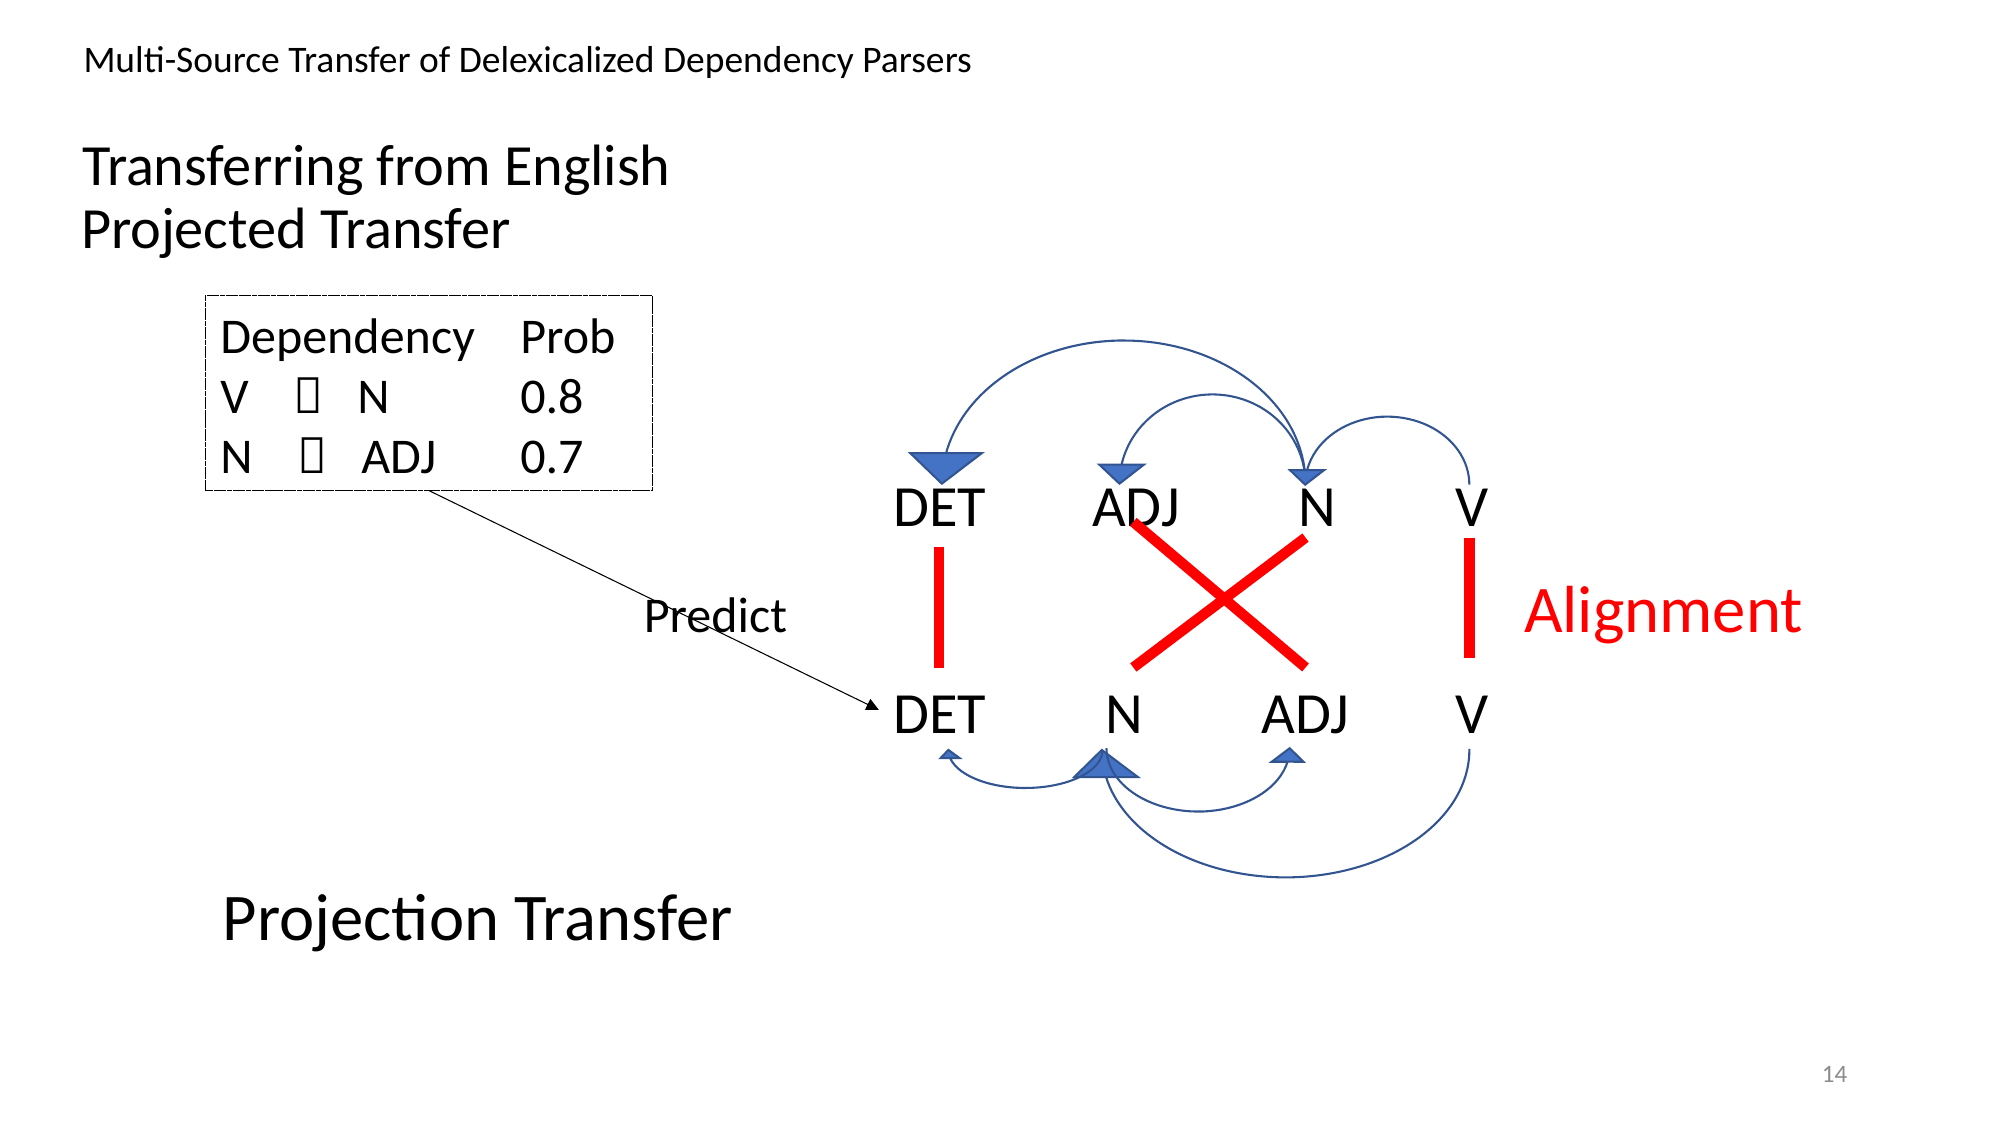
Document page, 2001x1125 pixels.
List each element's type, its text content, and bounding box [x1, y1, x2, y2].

text_box [1287, 415, 1471, 487]
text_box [1133, 537, 1306, 668]
text_box DET N ADJ V [878, 667, 1504, 753]
text_box [1096, 393, 1306, 486]
text_box Dependency Prob V  N 0.8 N  ADJ 0.7 [205, 295, 653, 491]
text_box Projected Transfer [66, 182, 526, 268]
text_box Alignment [1509, 557, 1818, 653]
text_box Transferring from English [67, 120, 686, 205]
text_box DET ADJ N V [878, 461, 1504, 546]
text_box Multi-Source Transfer of Delexicalized Dependency Parsers [68, 27, 989, 88]
text_box Projection Transfer [207, 866, 748, 962]
text_box [1071, 748, 1103, 779]
text_box [1080, 748, 1471, 879]
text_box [1133, 521, 1306, 537]
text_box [429, 492, 875, 711]
slide_number 13 [1412, 1042, 1863, 1103]
text_box [1105, 746, 1306, 813]
text_box [907, 339, 1305, 486]
text_box [938, 748, 1104, 790]
